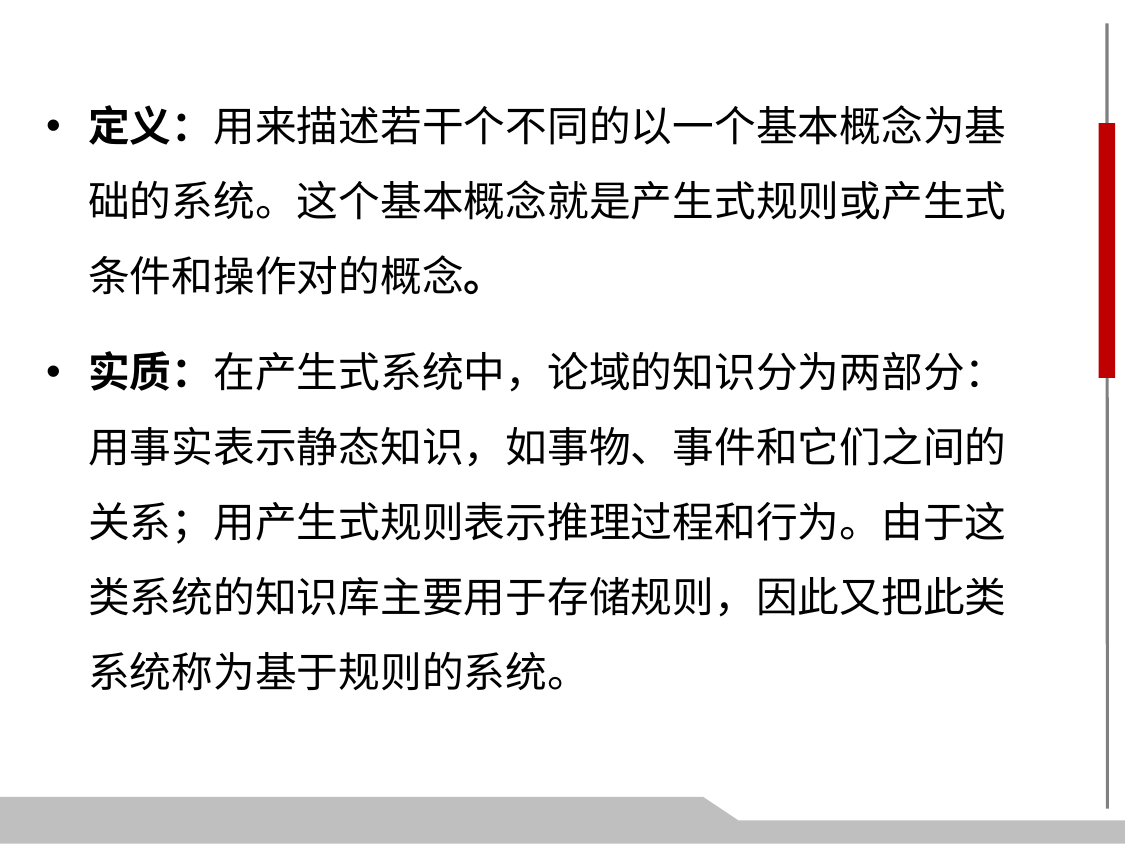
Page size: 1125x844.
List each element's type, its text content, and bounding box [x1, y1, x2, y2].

list 定义：用来描述若干个不同的以一个基本概念为基础的系统。这个基本概念就是产生式规则或产生式条件和操作对的概念。 实质：在产生式系统中，论域的知识分为两部分：用事实表示静态知识，如事物、事件和它们之间的关系；用产生式规则表示推理过程和行为。由于这类系统的知识库主要用于存储规则，因此又把此类系统称为基于规则的系统。 [30, 67, 1042, 621]
